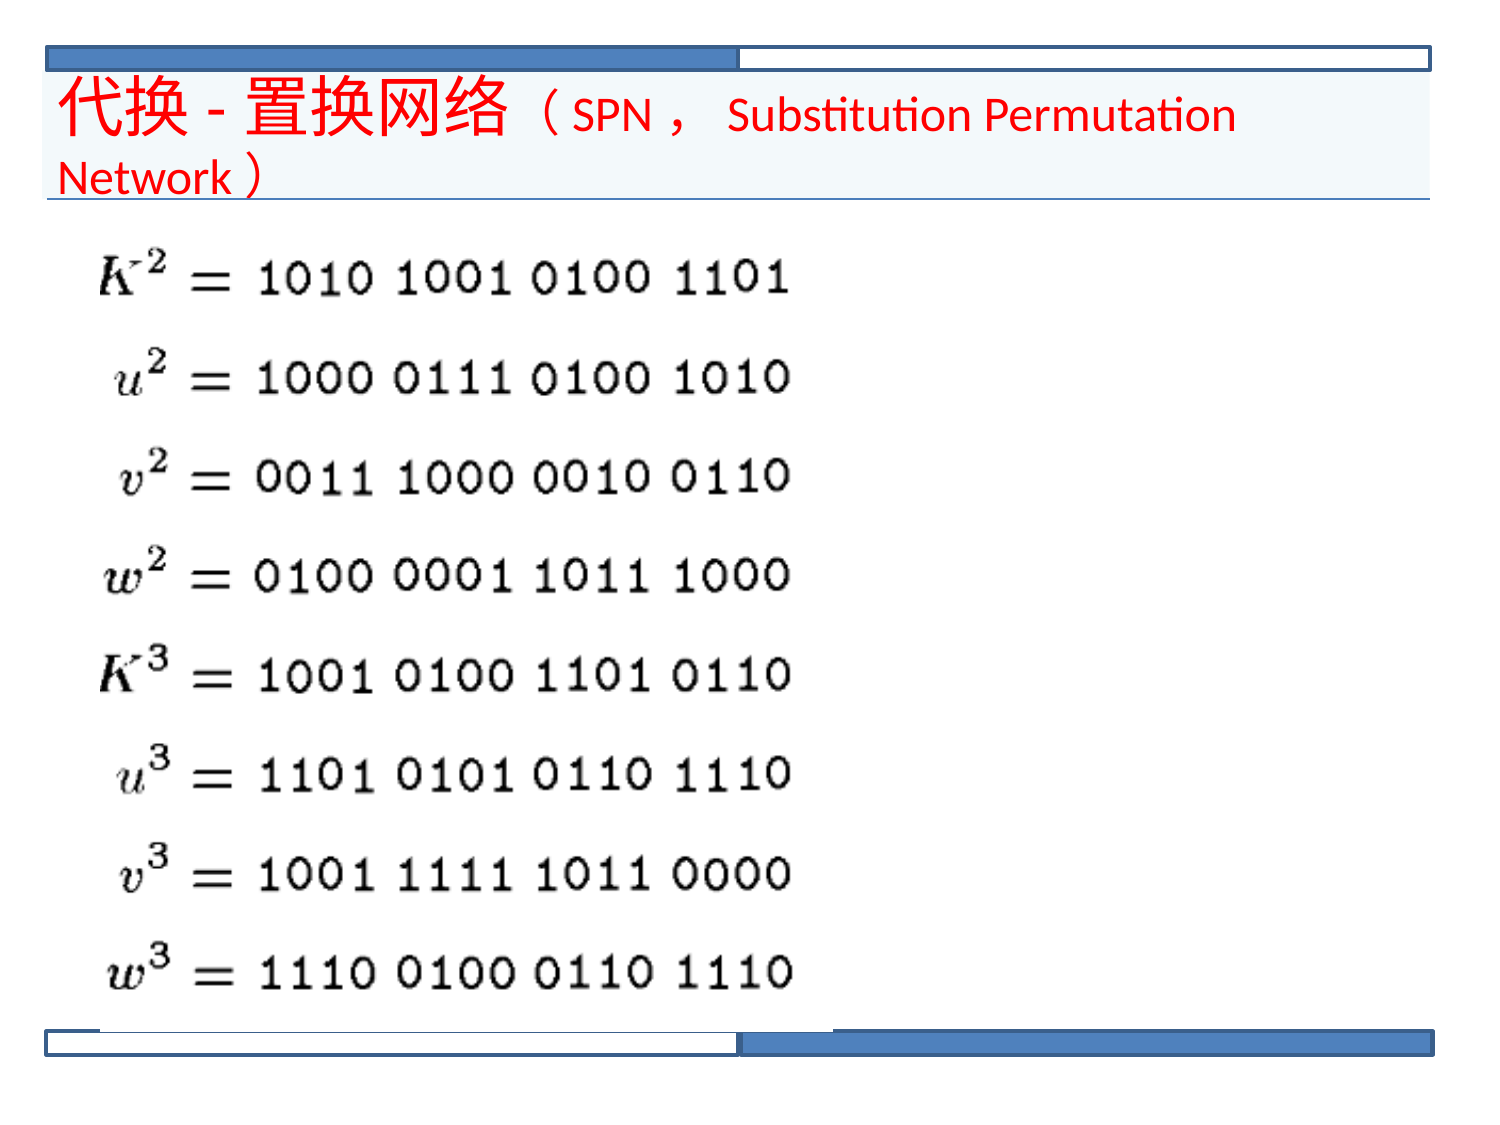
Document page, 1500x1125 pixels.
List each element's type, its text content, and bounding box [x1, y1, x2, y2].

title 代换-置换网络（SPN，Substitution Permutation Network） [42, 70, 1430, 200]
text_box [44, 1029, 740, 1057]
picture [100, 235, 833, 1032]
text_box [740, 1029, 1435, 1057]
text_box [736, 45, 1432, 72]
text_box [45, 45, 736, 72]
